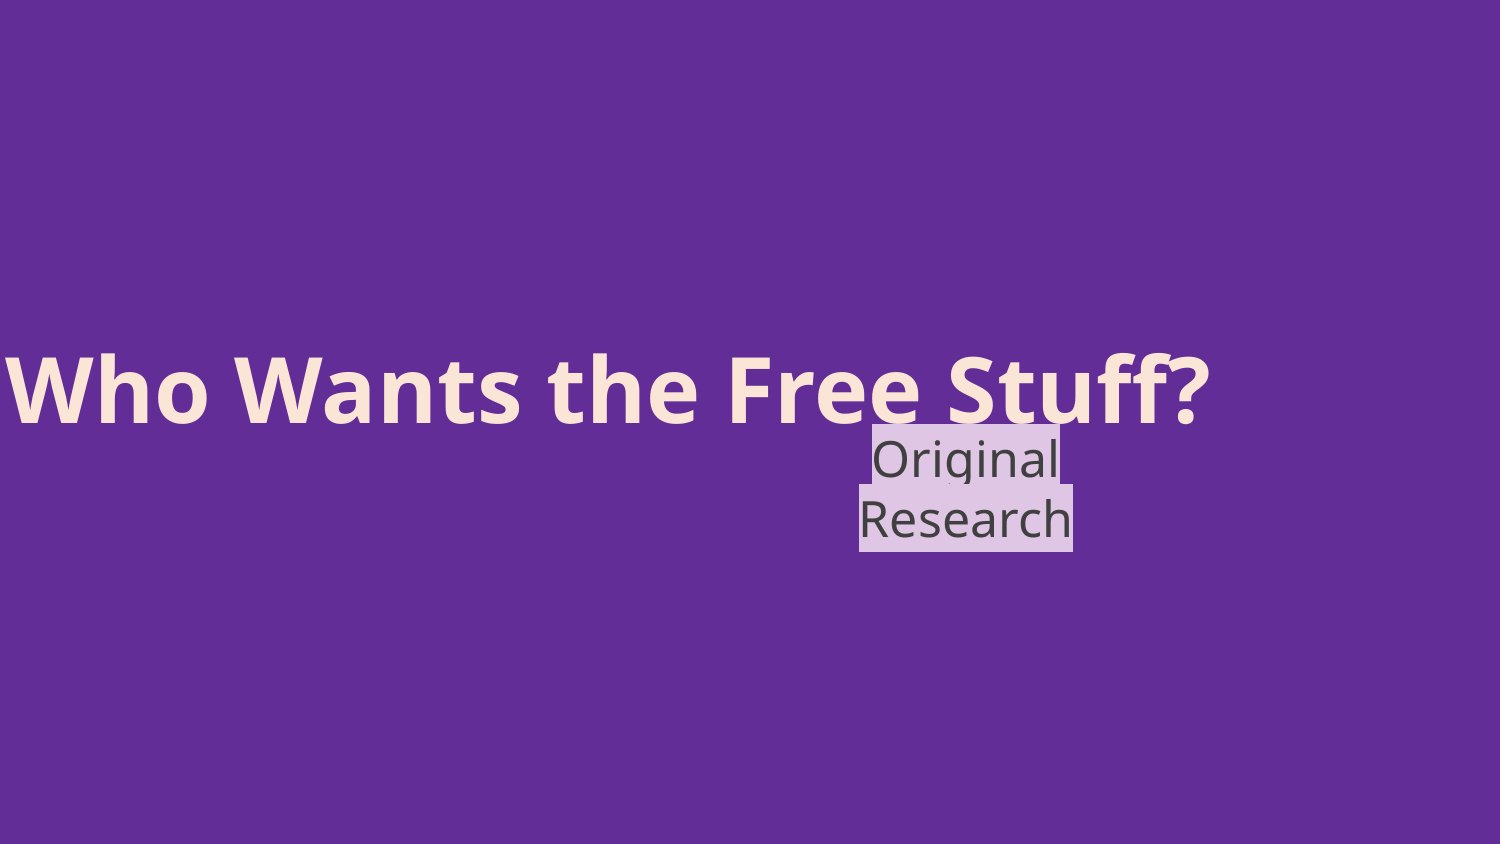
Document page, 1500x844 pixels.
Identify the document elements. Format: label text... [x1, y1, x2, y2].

text_box Who Wants the Free Stuff? [0, 324, 1227, 449]
text_box Original Research [760, 420, 1172, 555]
